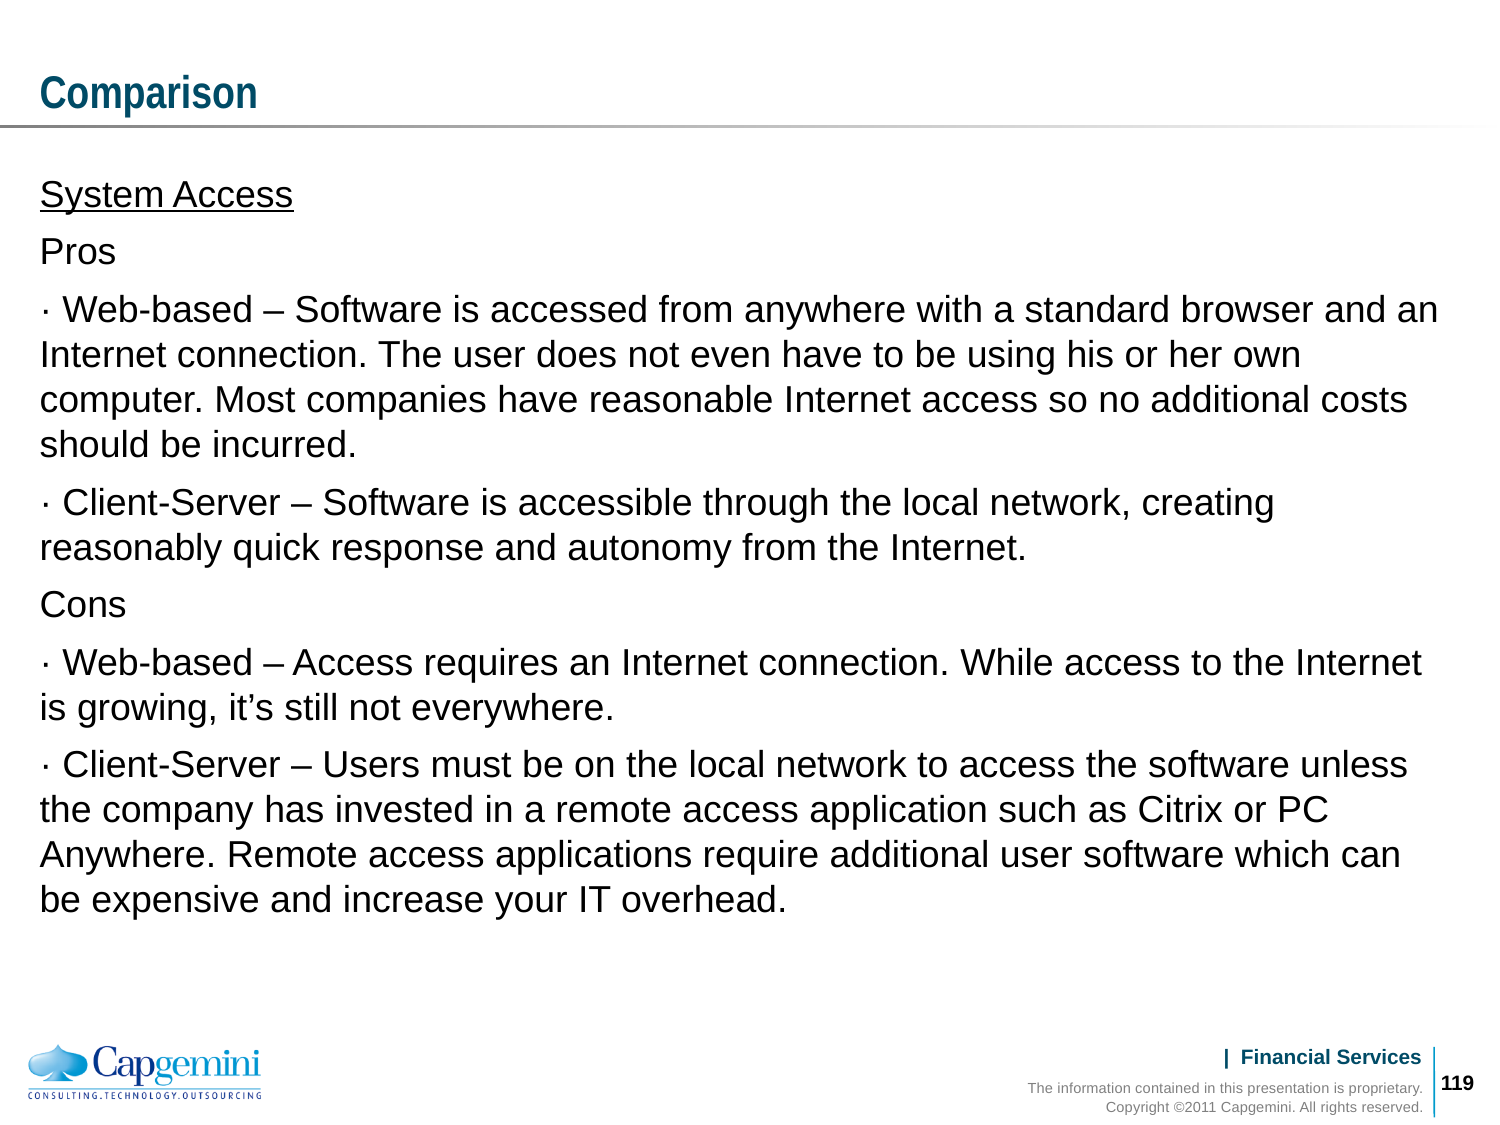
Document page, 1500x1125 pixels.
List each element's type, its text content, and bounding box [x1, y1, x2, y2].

title Comparison [39, 34, 1470, 126]
picture [26, 1043, 263, 1100]
list System Access Pros · Web-based – Software is accessed from anywhere with a standard browser and an Internet connection. The user does not even have to be using his or her own computer. Most companies have reasonable Internet access so no additional costs should be incurred. · Client-Server – Software is accessible through the local network, creating reasonably quick response and autonomy from the Internet. Cons · Web-based – Access requires an Internet connection. While access to the Internet is growing, it’s still not everywhere. · Client-Server – Users must be on the local network to access the software unless the company has invested in a remote access application such as Citrix or PC Anywhere. Remote access applications require additional user software which can be expensive and increase your IT overhead. [39, 162, 1465, 988]
